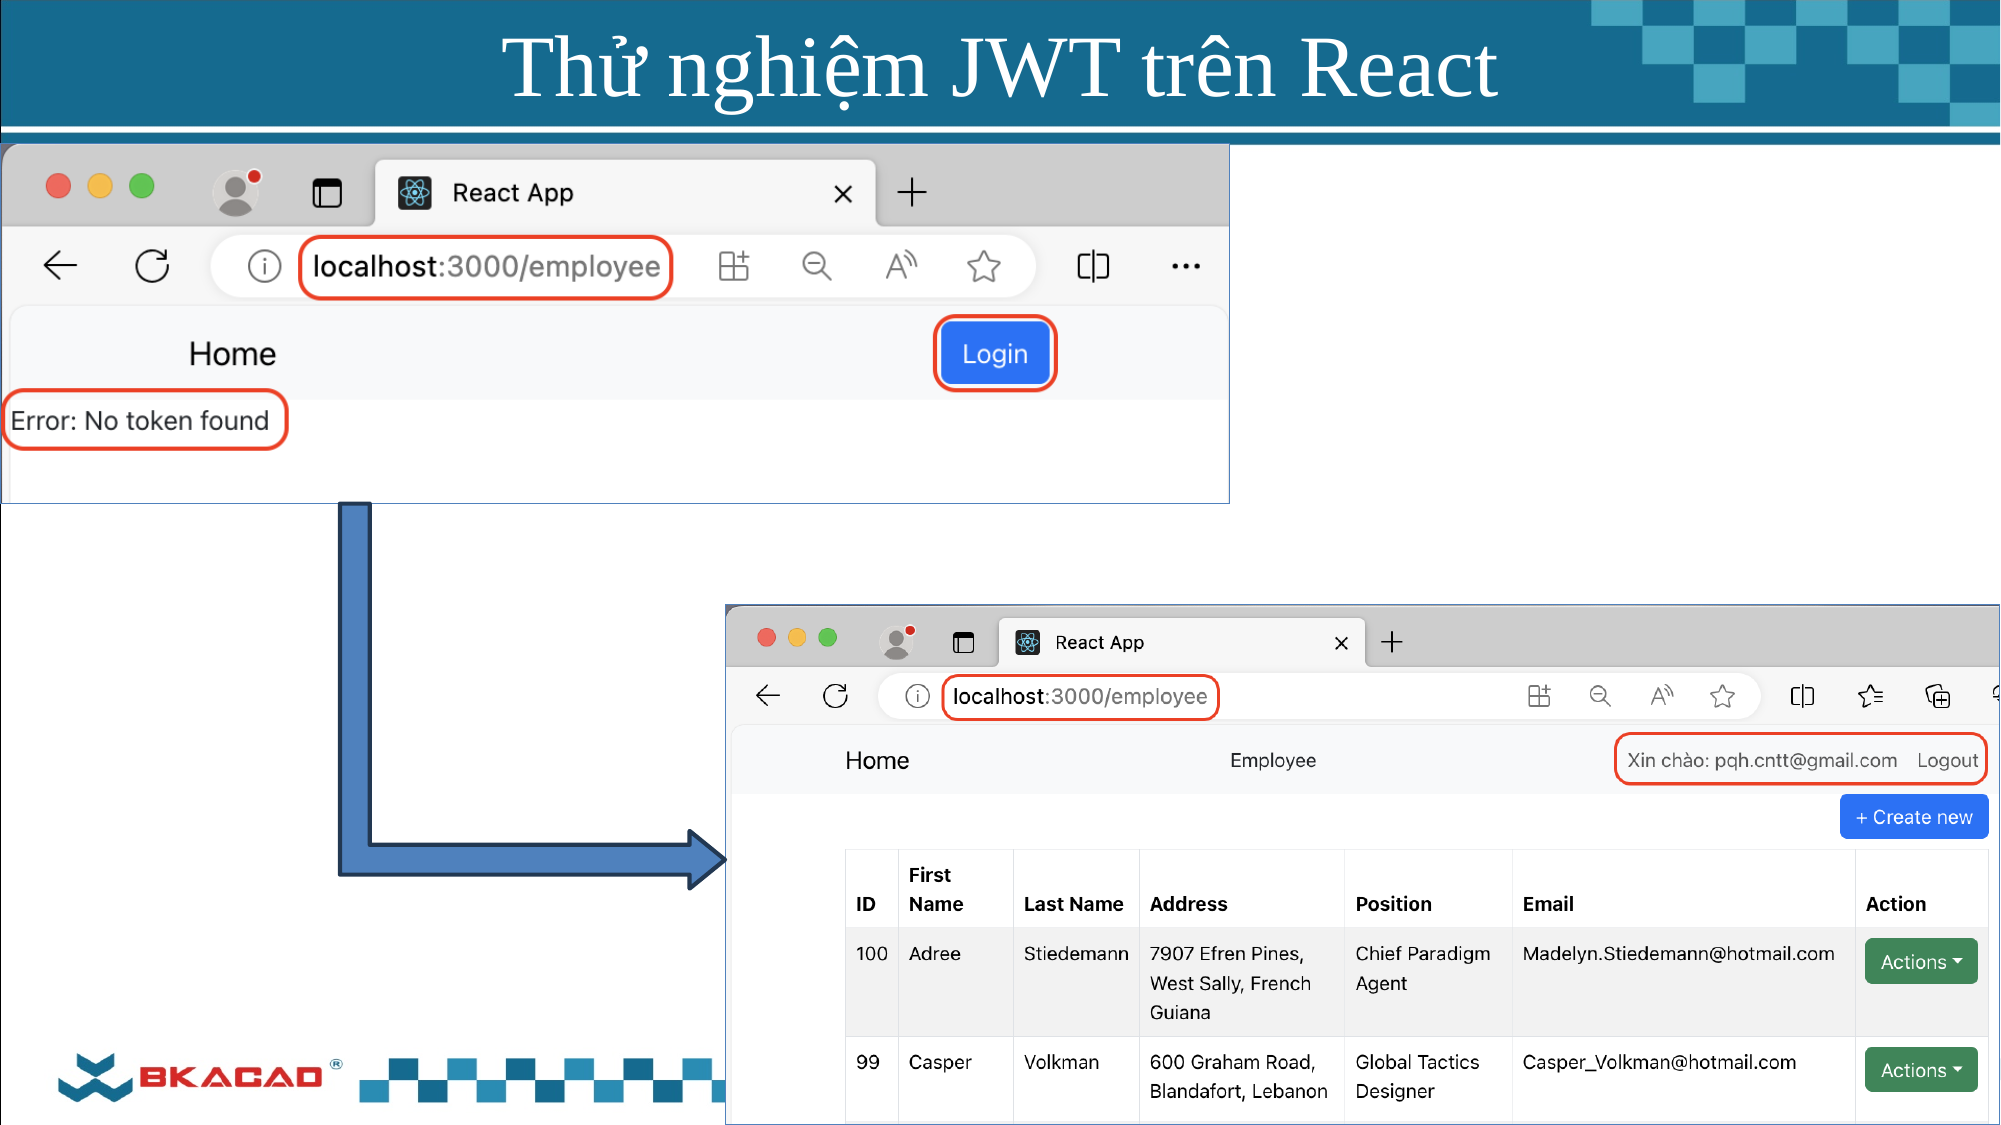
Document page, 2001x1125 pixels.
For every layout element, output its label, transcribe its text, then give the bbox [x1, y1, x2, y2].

text_box [337, 512, 719, 891]
picture [0, 0, 2001, 1125]
title Thử nghiệm JWT trên React [0, 0, 2000, 124]
